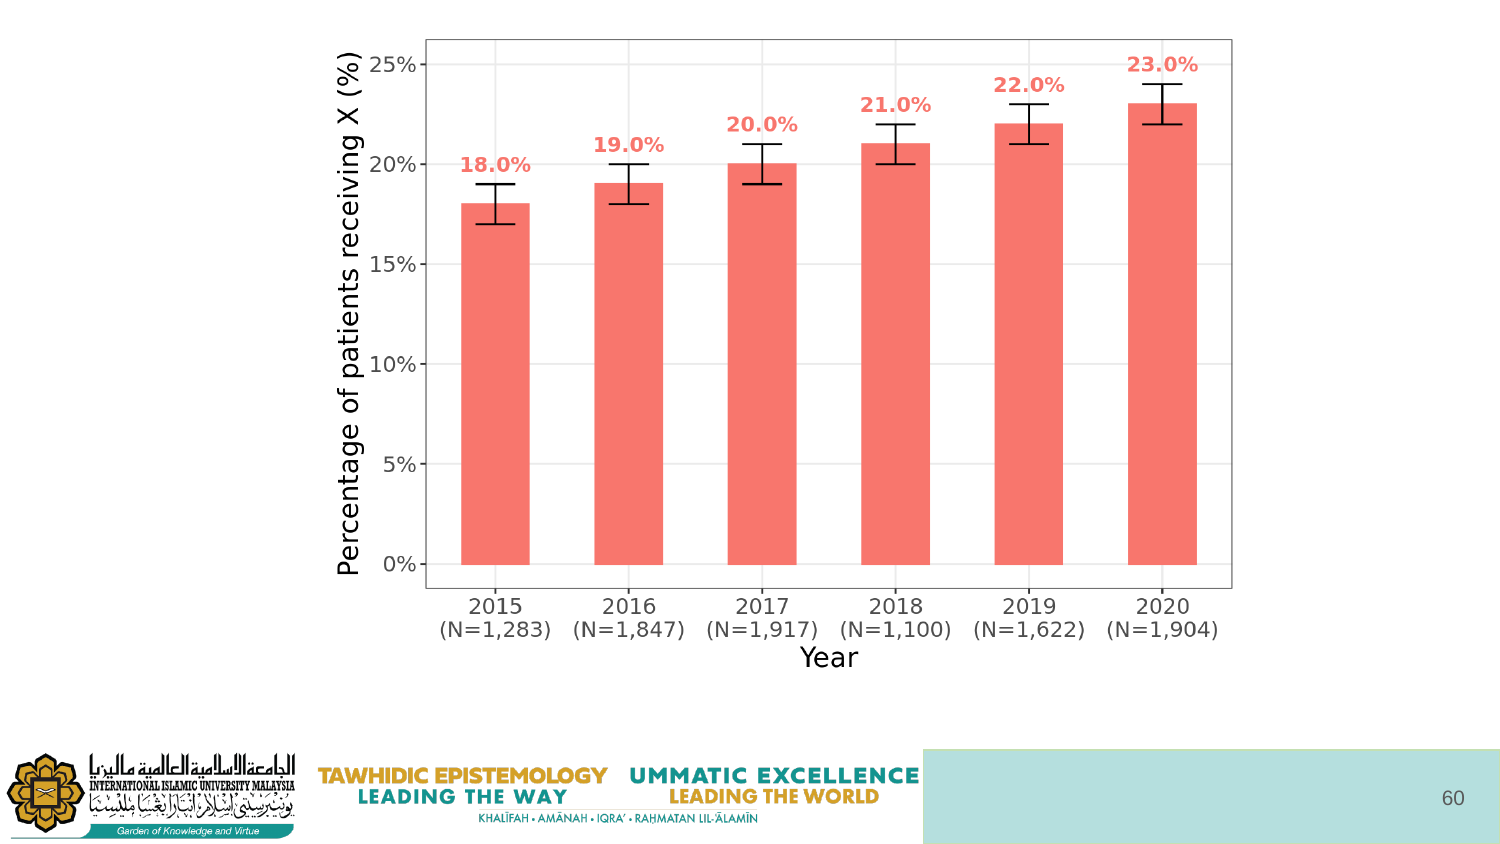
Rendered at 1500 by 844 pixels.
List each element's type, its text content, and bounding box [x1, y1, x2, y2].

picture [0, 734, 924, 844]
slide_number ‹#› [1389, 764, 1480, 830]
picture [327, 29, 1243, 683]
